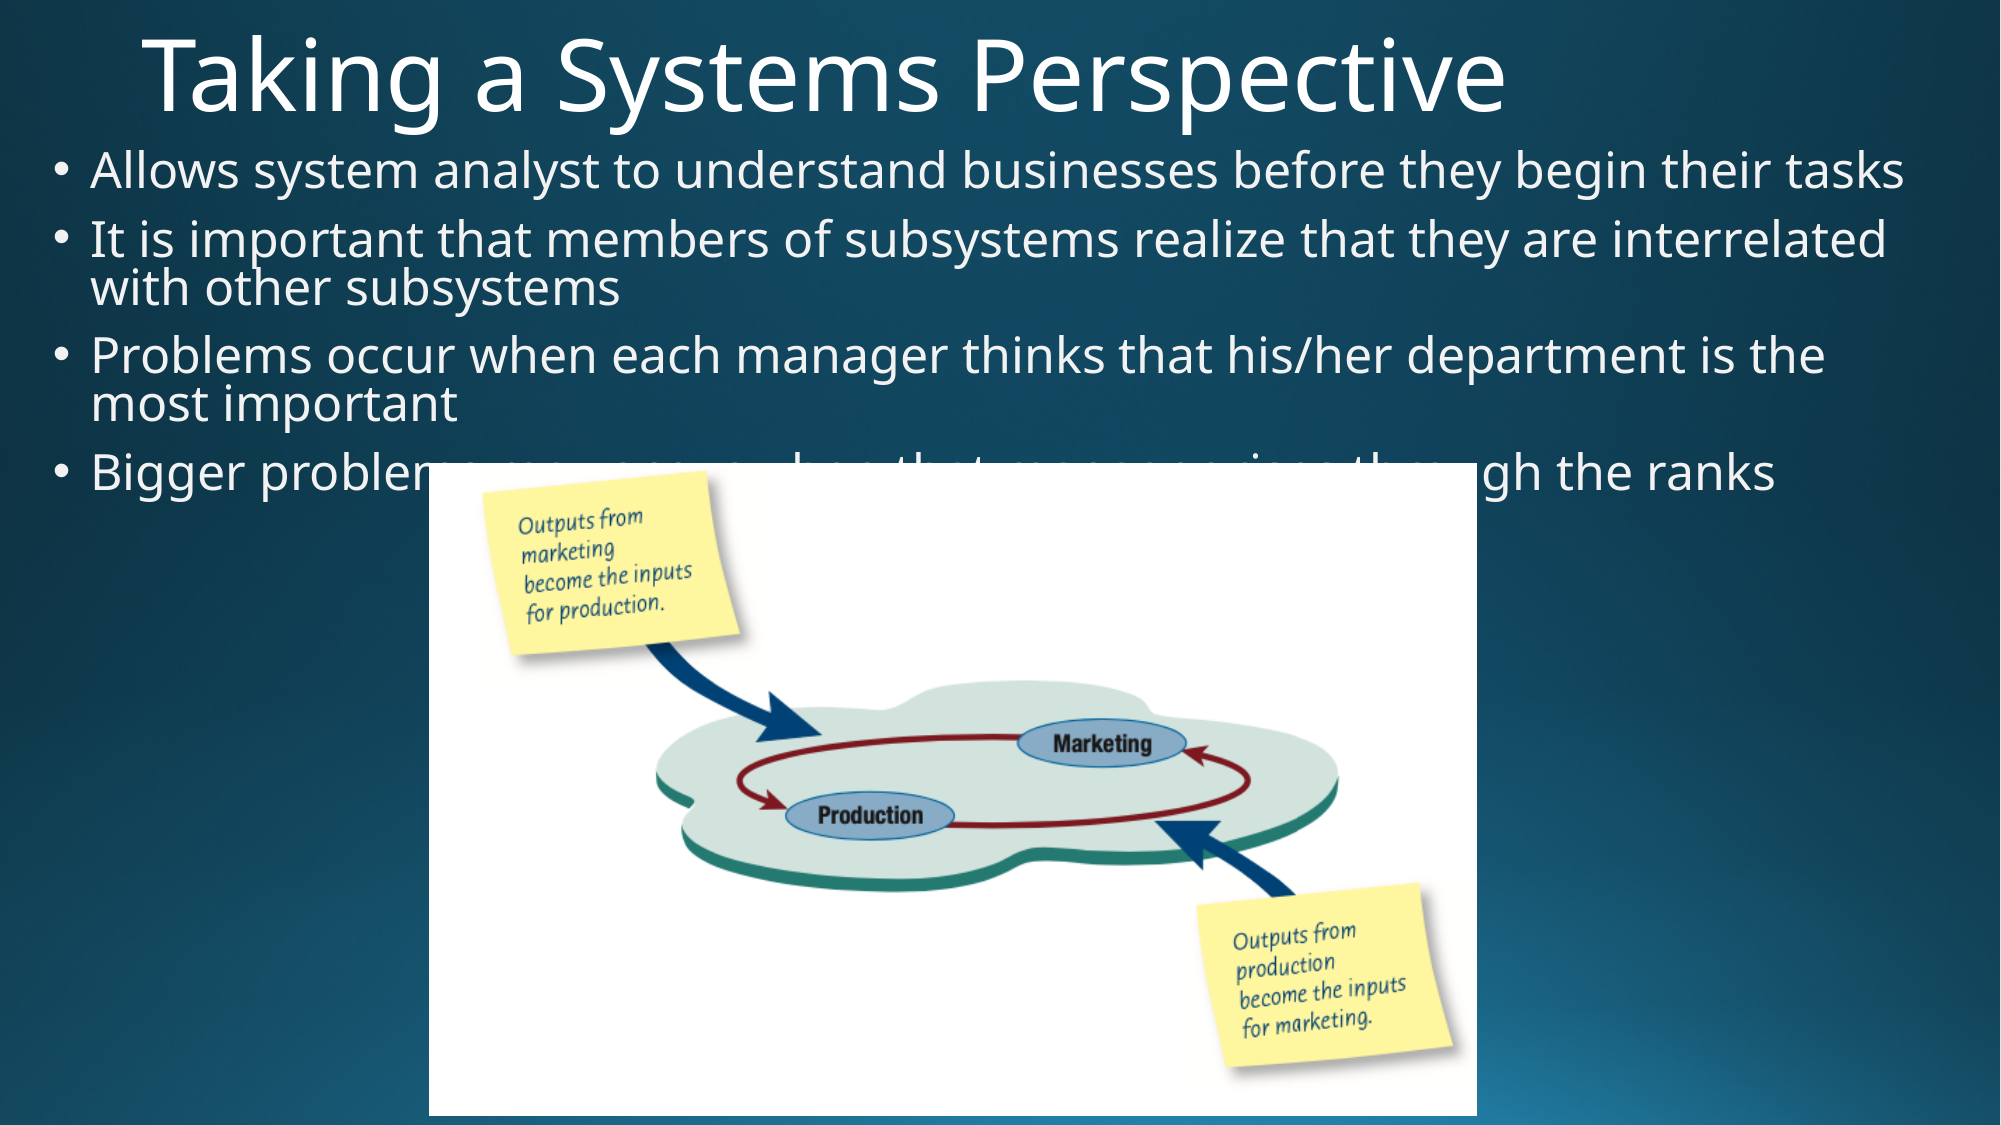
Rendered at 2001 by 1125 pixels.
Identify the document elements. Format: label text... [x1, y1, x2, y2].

picture [0, 0, 2001, 1125]
title Taking a Systems Perspective [126, 0, 1852, 142]
list Allows system analyst to understand businesses before they begin their tasks It is important that members of subsystems realize that they are interrelated with other subsystems Problems occur when each manager thinks that his/her department is the most important Bigger problems may occur when that manager rises through the ranks [37, 142, 1963, 857]
